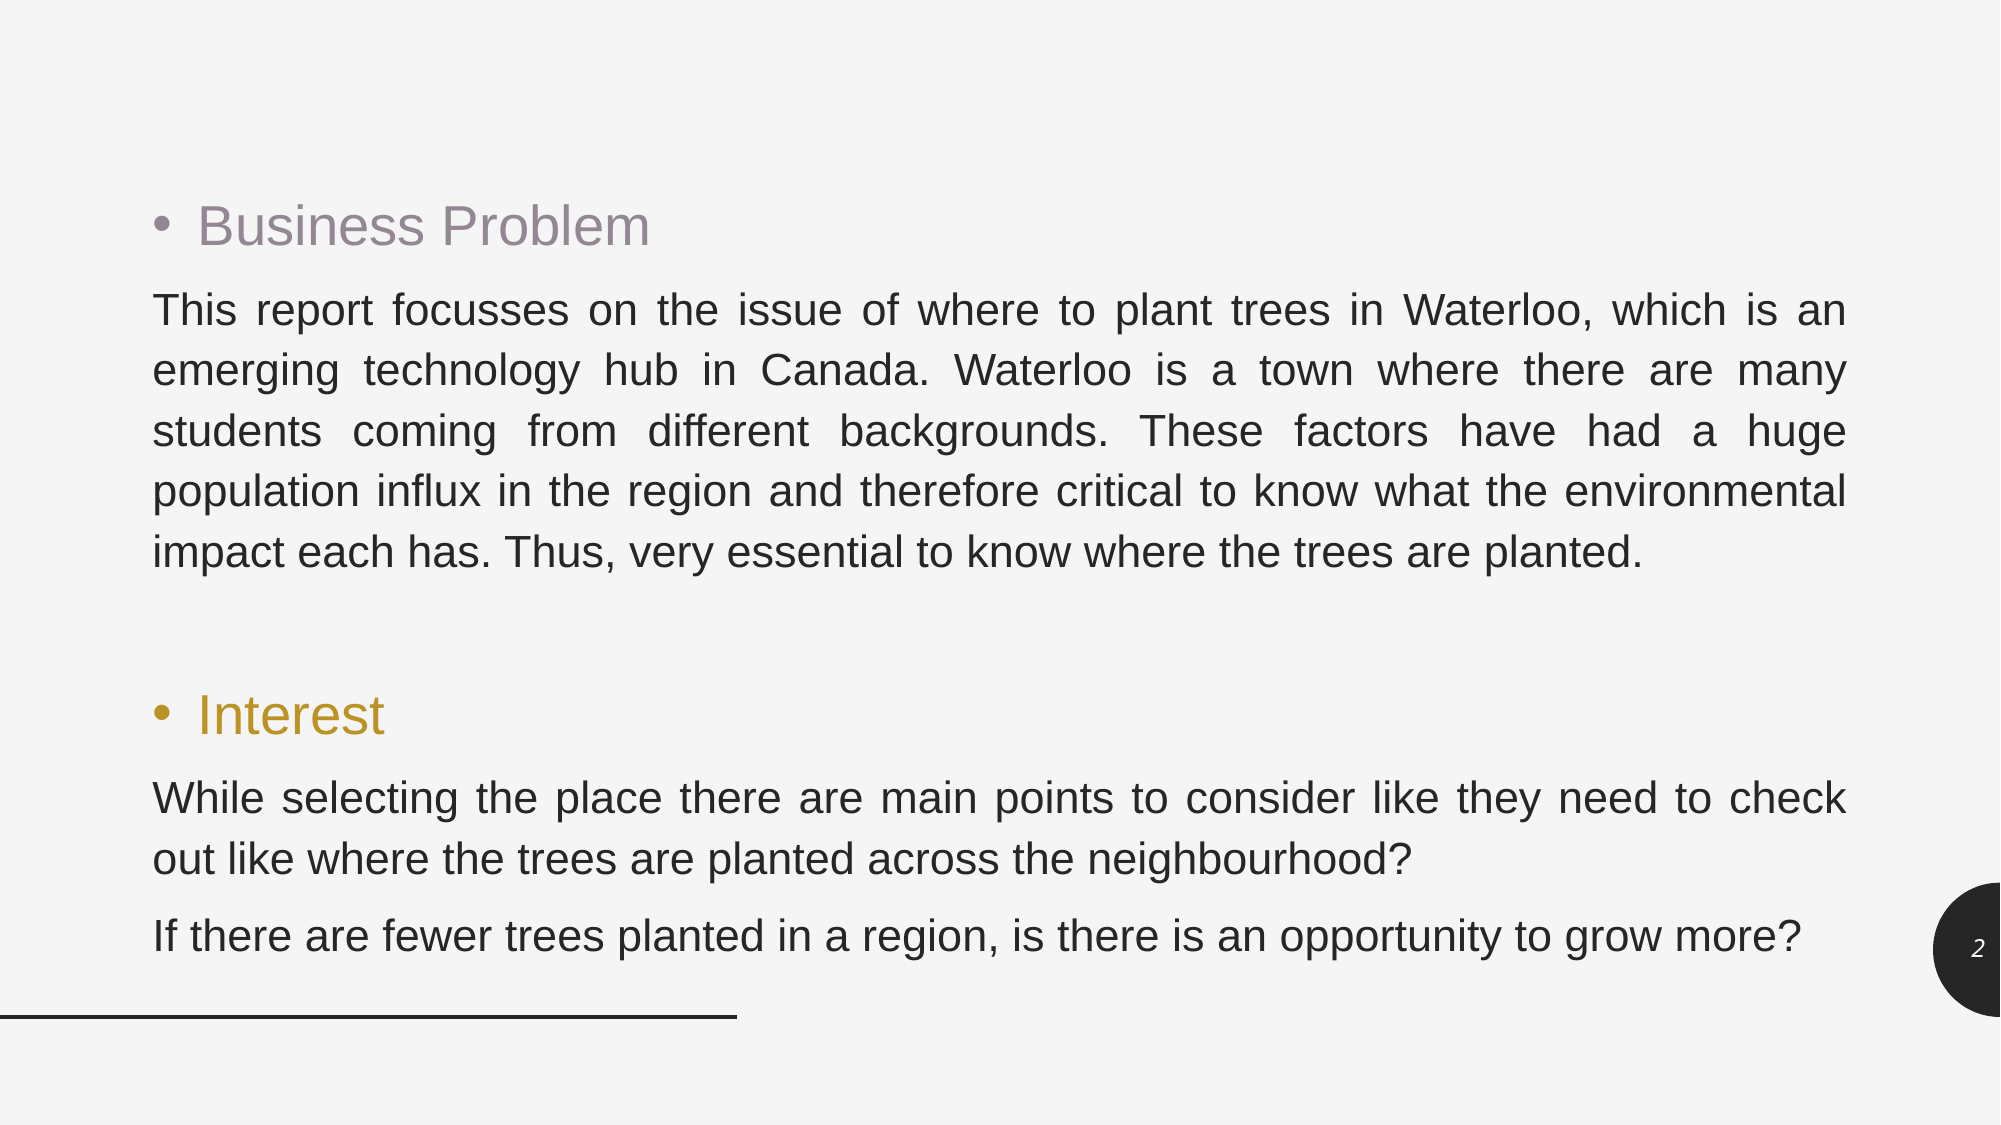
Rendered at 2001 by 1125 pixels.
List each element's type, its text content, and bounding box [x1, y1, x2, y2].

list Business Problem This report focusses on the issue of where to plant trees in Waterloo, which is an emerging technology hub in Canada. Waterloo is a town where there are many students coming from different backgrounds. These factors have had a huge population influx in the region and therefore critical to know what the environmental impact each has. Thus, very essential to know where the trees are planted. Interest While selecting the place there are main points to consider like they need to check out like where the trees are planted across the neighbourhood? If there are fewer trees planted in a region, is there is an opportunity to grow more? [137, 66, 1863, 1014]
slide_number 2 [1933, 919, 2000, 980]
